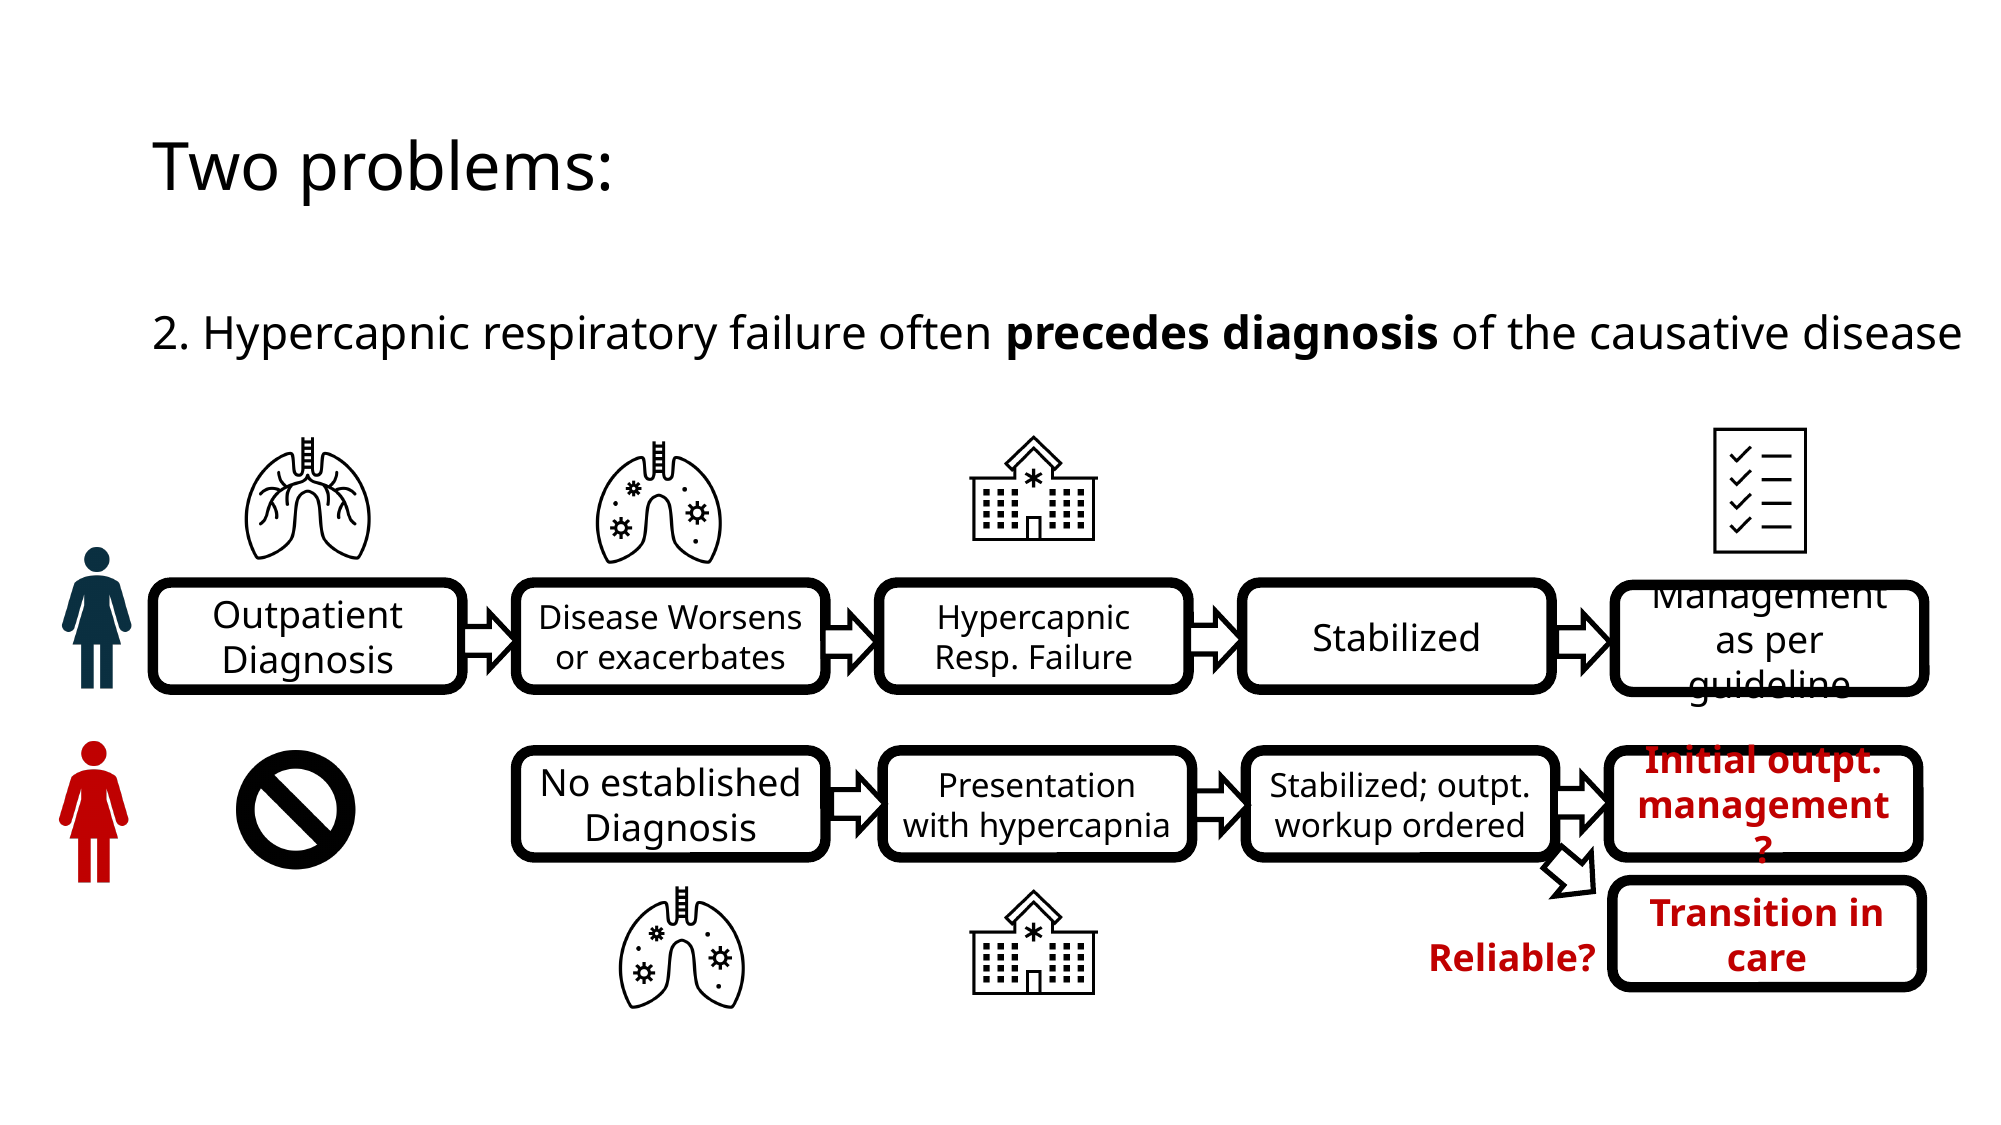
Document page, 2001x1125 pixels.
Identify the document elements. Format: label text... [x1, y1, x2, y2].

text_box Hypercapnic Resp. Failure [877, 580, 1191, 692]
text_box Disease Worsens or exacerbates [514, 580, 828, 692]
picture [219, 733, 371, 885]
text_box Outpatient Diagnosis [173, 580, 464, 692]
picture [1684, 415, 1836, 567]
picture [17, 736, 169, 888]
text_box Initial outpt. management? [1607, 748, 1920, 860]
text_box 2. Hypercapnic respiratory failure often precedes diagnosis of the causative disease [137, 225, 1980, 444]
text_box [821, 609, 879, 675]
text_box Transition in care [1610, 878, 1924, 989]
picture [958, 868, 1110, 1020]
title Two problems: [137, 59, 1863, 225]
text_box Management as per guideline [1613, 583, 1926, 694]
text_box [1541, 843, 1596, 899]
text_box Stabilized; outpt. workup ordered [1244, 748, 1557, 860]
text_box [829, 771, 888, 837]
text_box [1554, 609, 1613, 675]
text_box [460, 608, 519, 674]
text_box Stabilized [1240, 580, 1554, 692]
text_box [1193, 772, 1251, 838]
picture [958, 415, 1110, 567]
text_box [1187, 607, 1245, 673]
picture [605, 871, 757, 1023]
text_box Reliable? [1345, 926, 1680, 987]
picture [232, 423, 384, 575]
picture [583, 427, 735, 579]
text_box No established Diagnosis [514, 748, 828, 860]
text_box Presentation with hypercapnia [881, 748, 1194, 860]
picture [21, 542, 173, 694]
text_box [1553, 770, 1611, 836]
